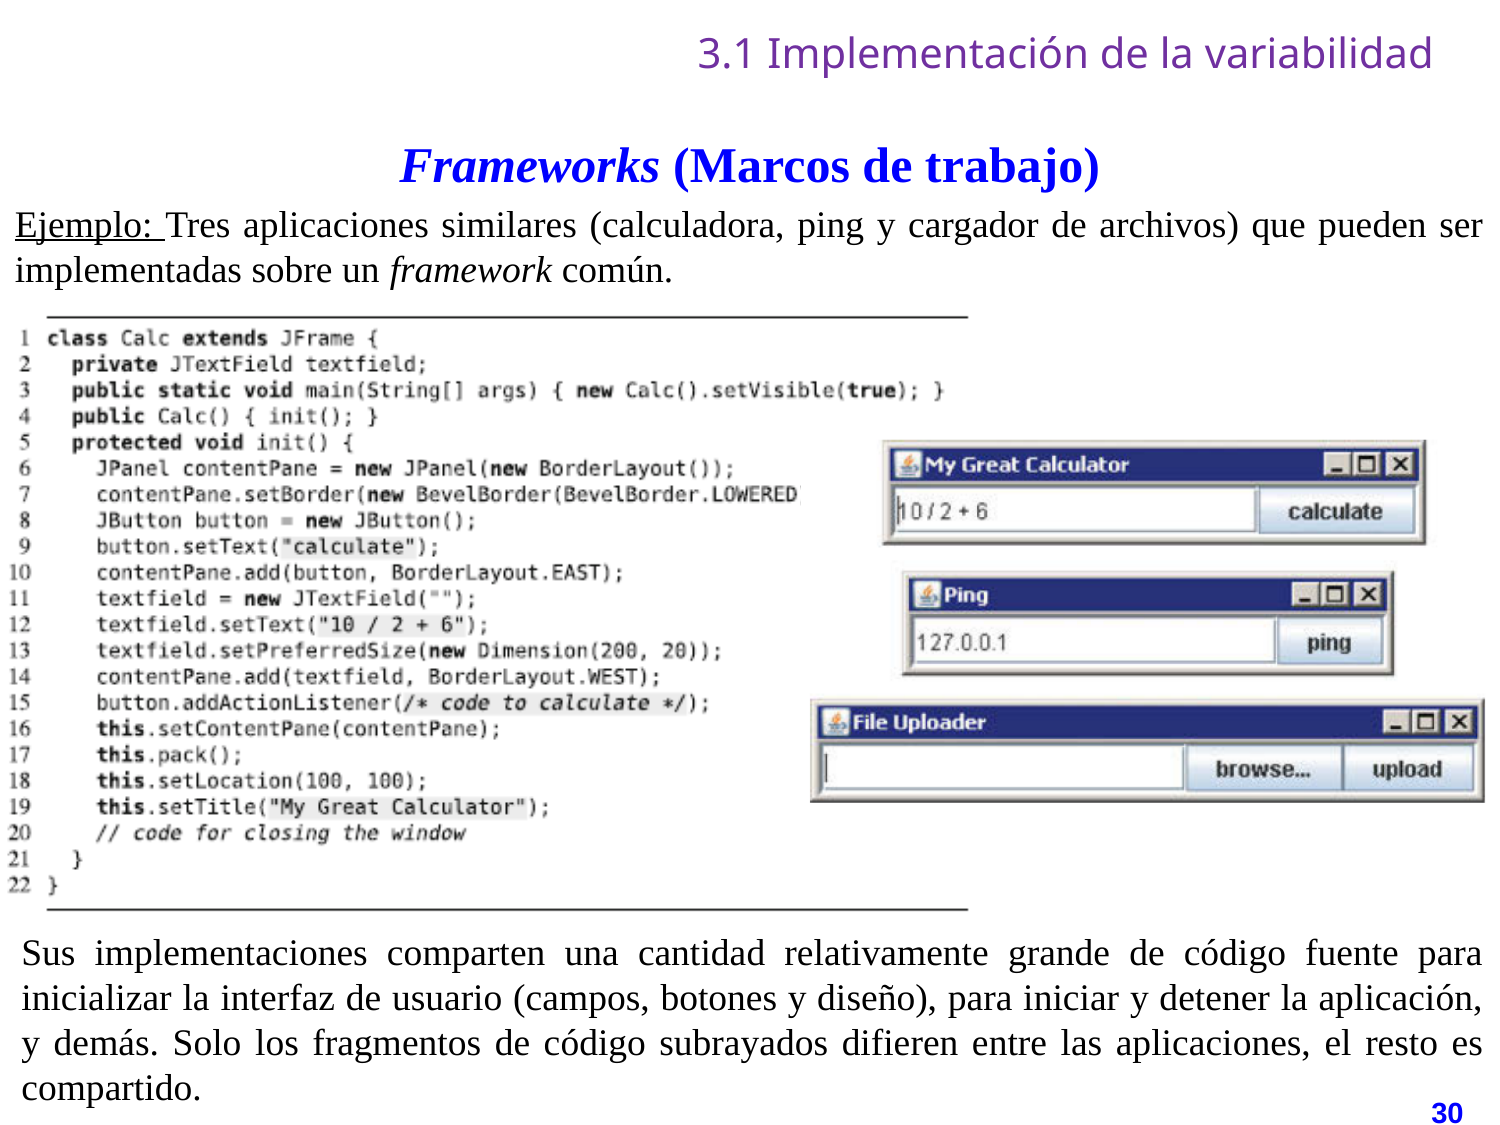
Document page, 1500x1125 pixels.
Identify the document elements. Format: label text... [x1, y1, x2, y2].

text_box Ejemplo: Tres aplicaciones similares (calculadora, ping y cargador de archivos) que pueden ser implementadas sobre un framework común. [0, 192, 1500, 298]
text_box Frameworks (Marcos de trabajo) [0, 125, 1500, 192]
title 3.1 Implementación de la variabilidad [631, 19, 1500, 125]
text_box Sus implementaciones comparten una cantidad relativamente grande de código fuente para inicializar la interfaz de usuario (campos, botones y diseño), para iniciar y detener la aplicación, y demás. Solo los fragmentos de código subrayados difieren entre las aplicaciones, el resto es compartido. [6, 920, 1500, 1116]
picture [6, 307, 1500, 924]
